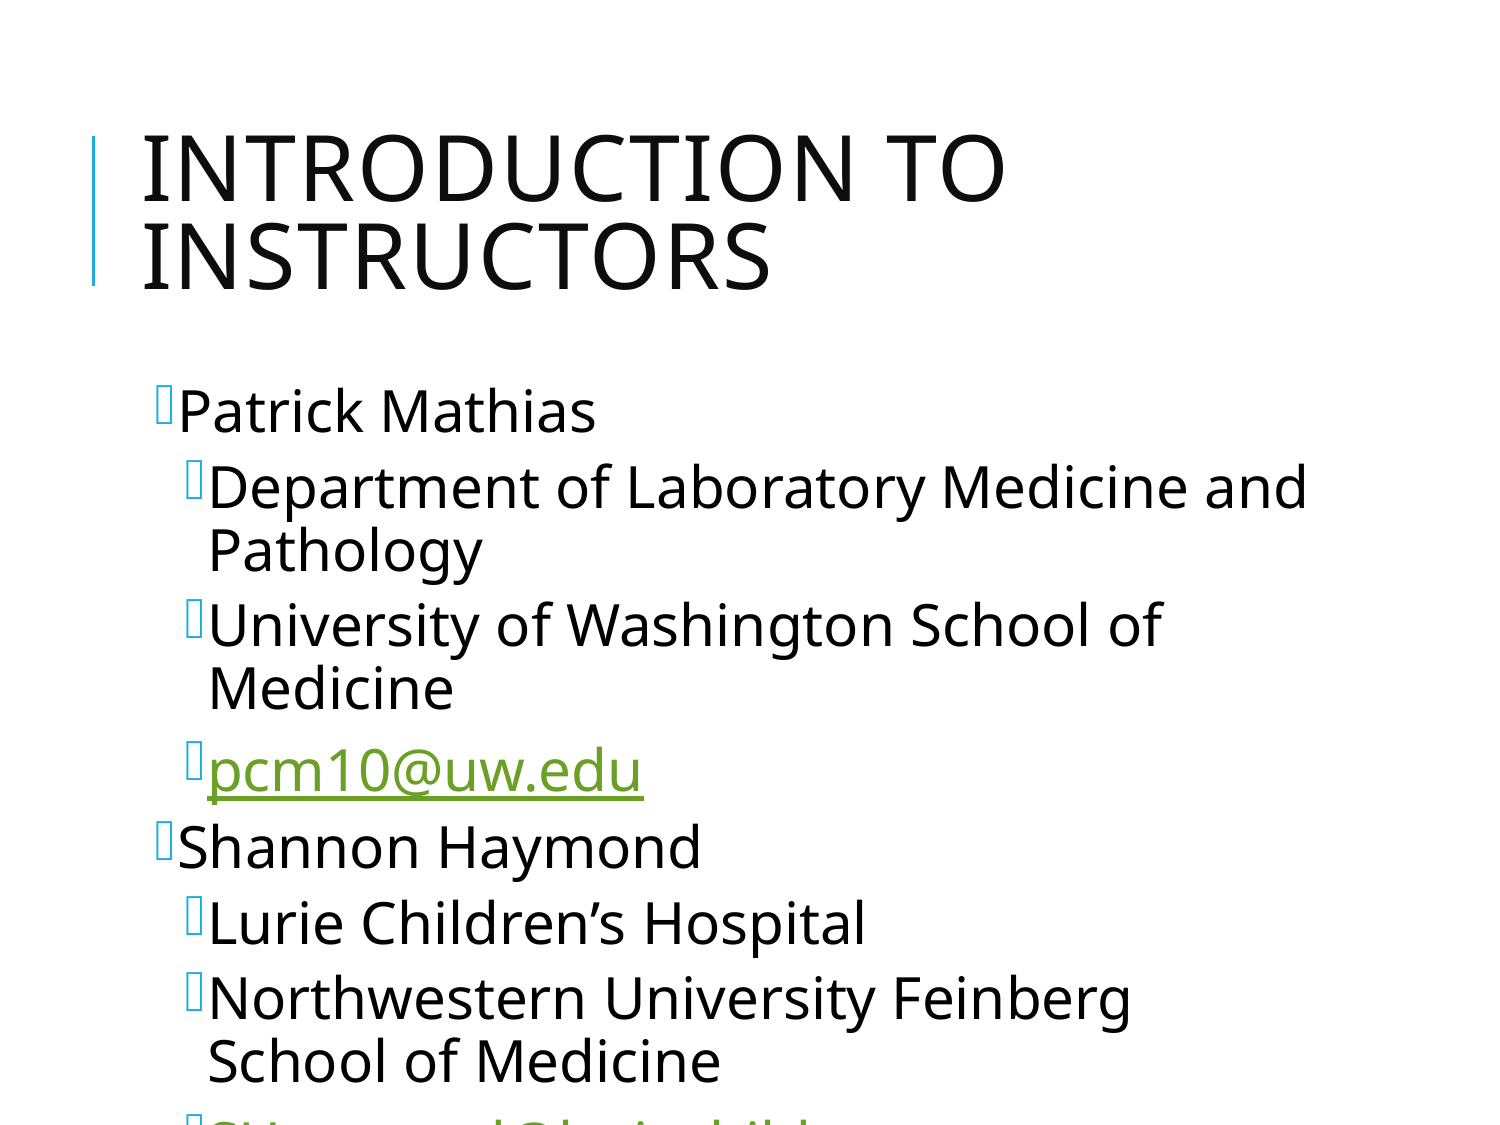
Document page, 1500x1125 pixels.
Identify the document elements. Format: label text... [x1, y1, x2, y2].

title Introduction to Instructors [126, 96, 1322, 342]
list Patrick Mathias Department of Laboratory Medicine and Pathology University of Washington School of Medicine pcm10@uw.edu Shannon Haymond Lurie Children’s Hospital Northwestern University Feinberg School of Medicine SHaymond@luriechildrens.org [126, 375, 1322, 1035]
